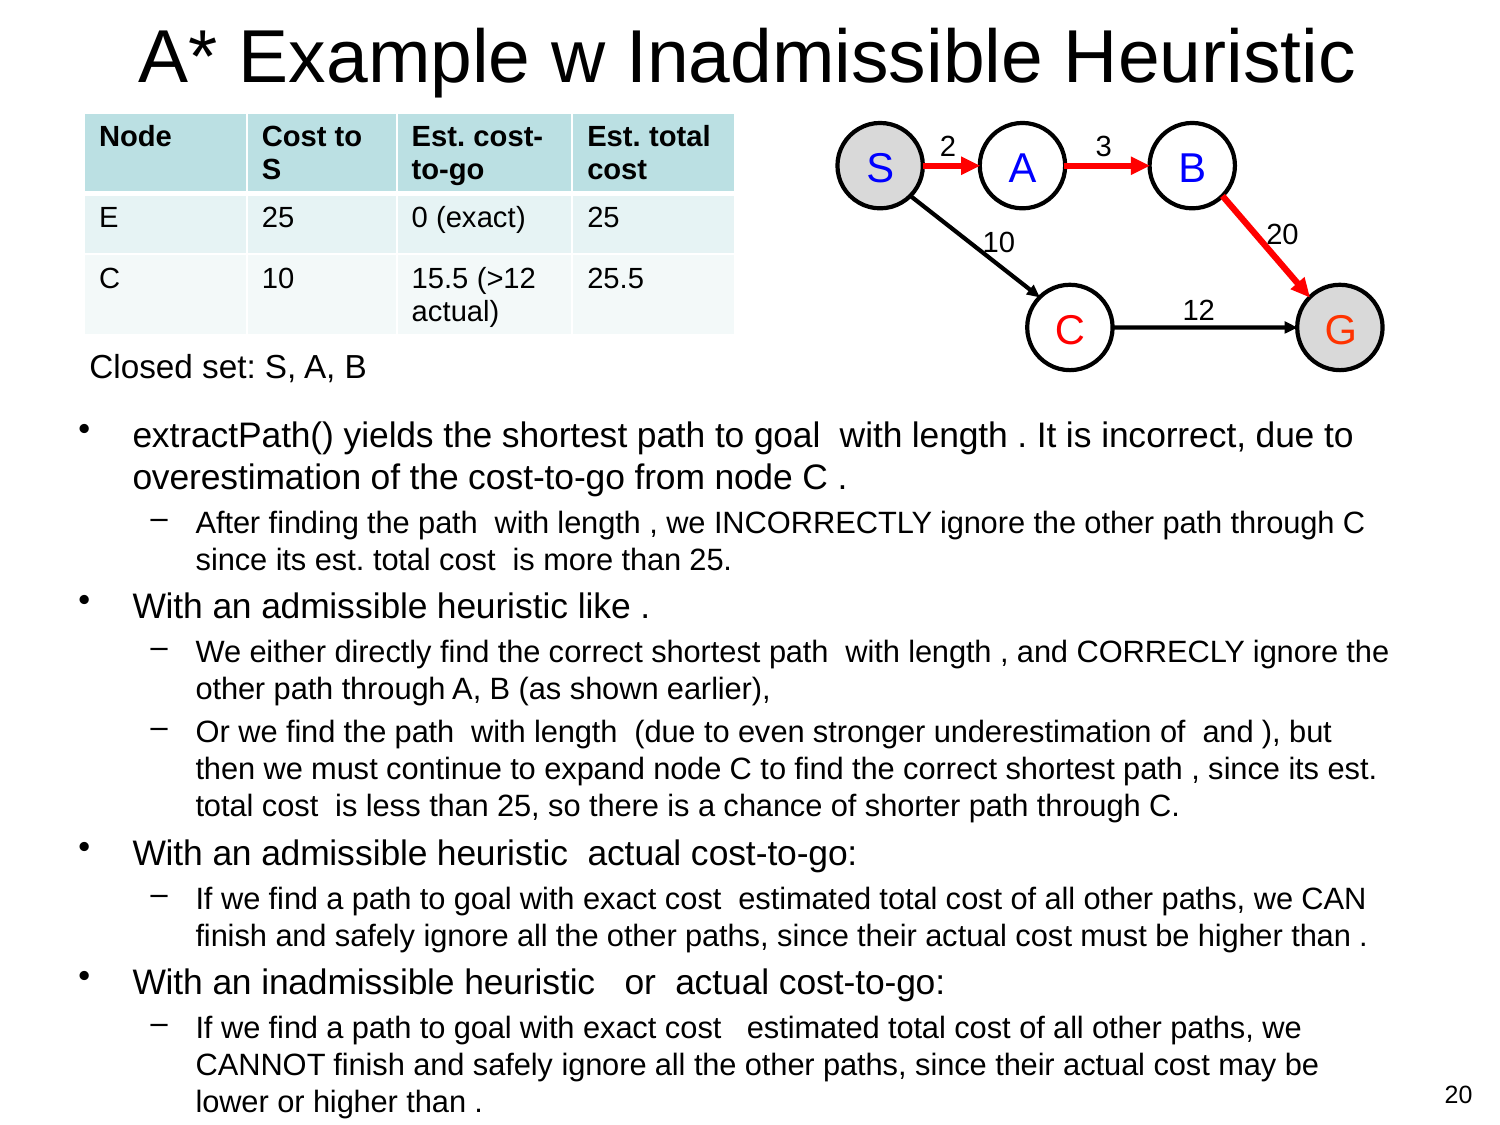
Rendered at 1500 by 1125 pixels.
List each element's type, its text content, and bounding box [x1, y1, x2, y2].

slide_number 20 [1137, 1070, 1488, 1112]
text_box A [979, 125, 1066, 202]
text_box G [1297, 284, 1383, 371]
title A* Example w Inadmissible Heuristic [72, 0, 1424, 125]
text_box B [1149, 125, 1235, 209]
text_box S [837, 125, 923, 209]
text_box C [1027, 284, 1113, 371]
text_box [910, 195, 1040, 298]
text_box Closed set: S, A, B [74, 338, 383, 393]
text_box 12 [1167, 284, 1231, 326]
text_box 3 [1080, 125, 1127, 165]
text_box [1222, 195, 1310, 298]
text_box 2 [925, 125, 972, 165]
